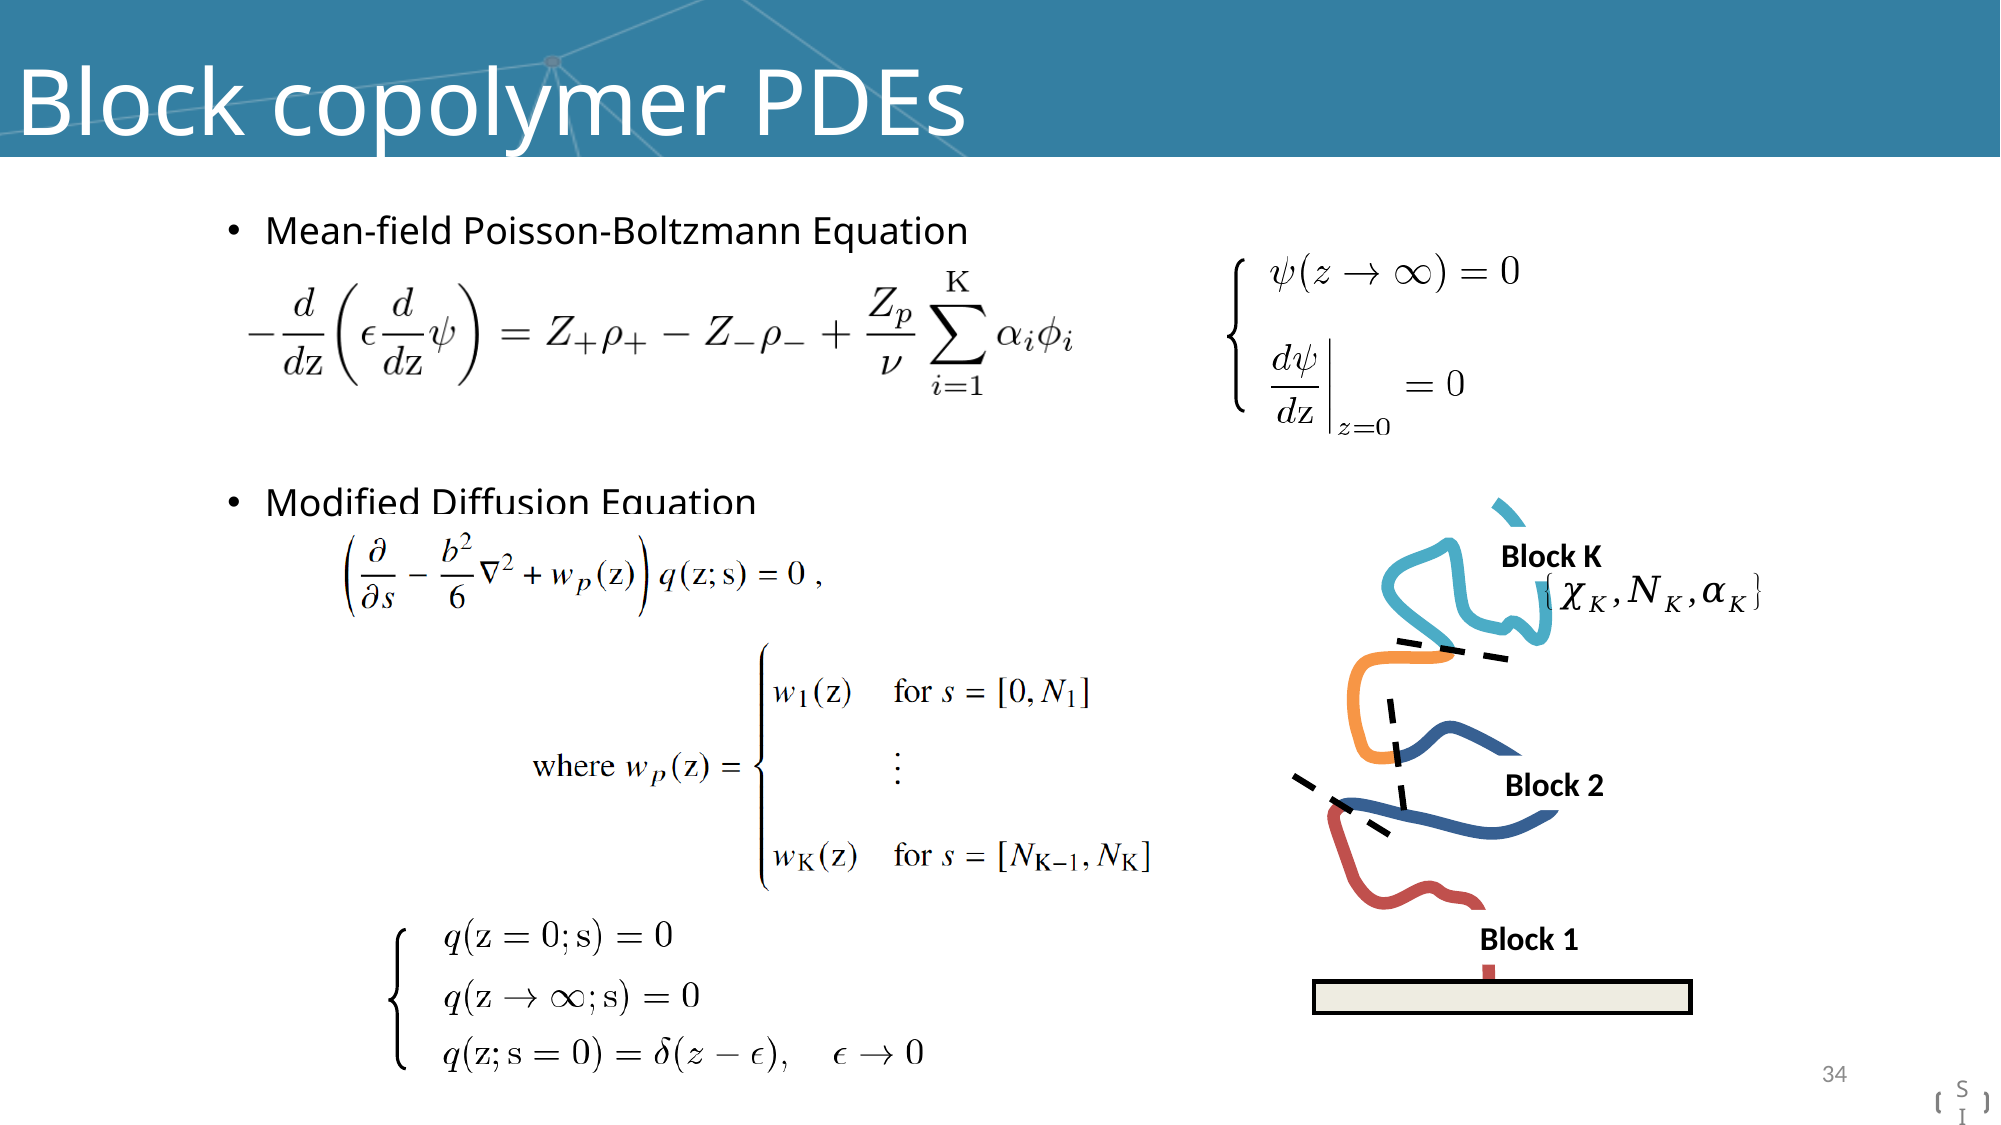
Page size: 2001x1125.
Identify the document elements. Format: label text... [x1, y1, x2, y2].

picture [248, 271, 1073, 395]
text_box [1227, 253, 1519, 435]
slide_number 34 [1412, 1042, 1863, 1103]
title Block copolymer PDEs [0, 23, 1725, 155]
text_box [388, 918, 923, 1073]
list Mean-field Poisson-Boltzmann Equation Modified Diffusion Equation [137, 177, 1863, 1016]
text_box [1293, 514, 1766, 1020]
picture [340, 514, 1197, 623]
picture [303, 632, 1160, 896]
